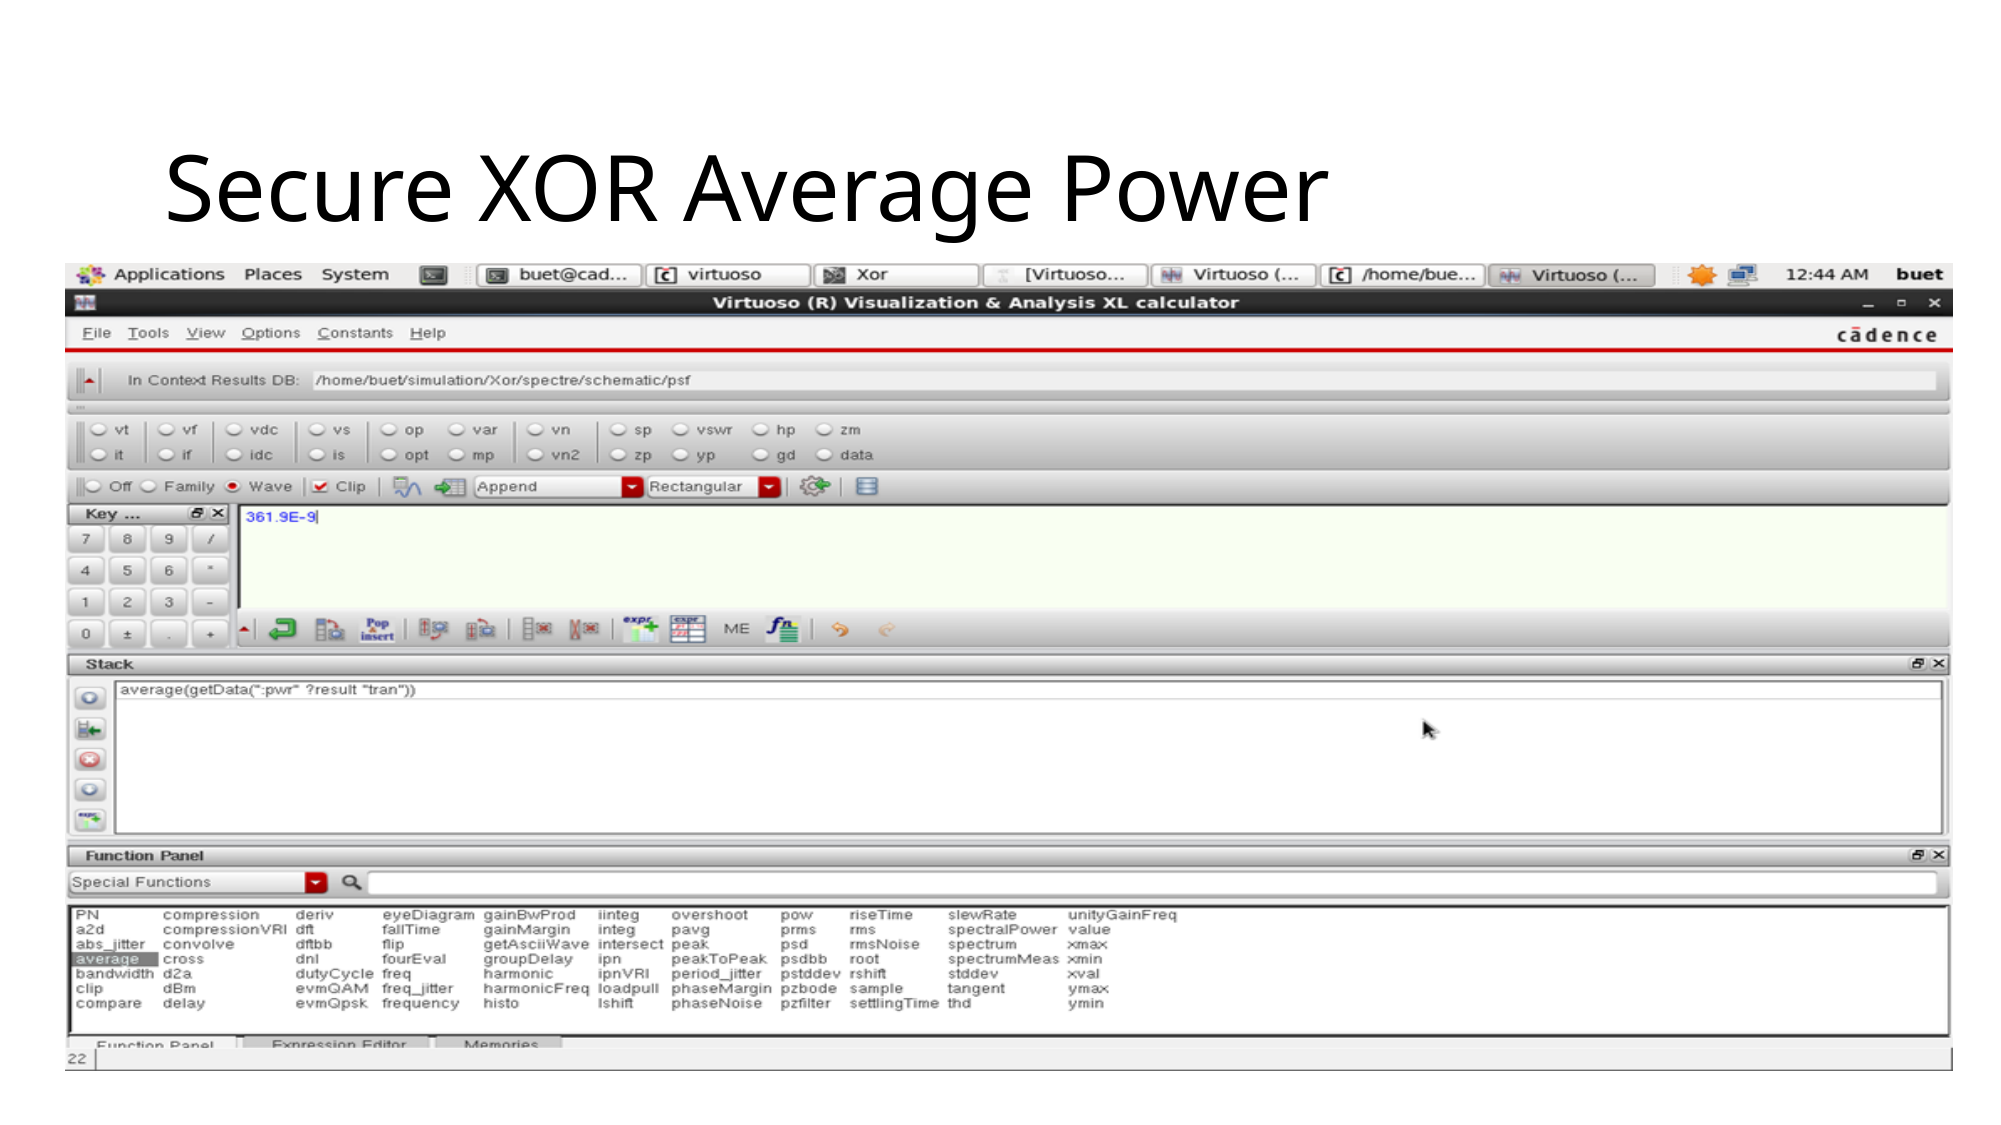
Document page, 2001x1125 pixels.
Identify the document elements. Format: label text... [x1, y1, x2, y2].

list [65, 263, 1953, 1071]
title Secure XOR Average Power [149, 101, 1851, 263]
